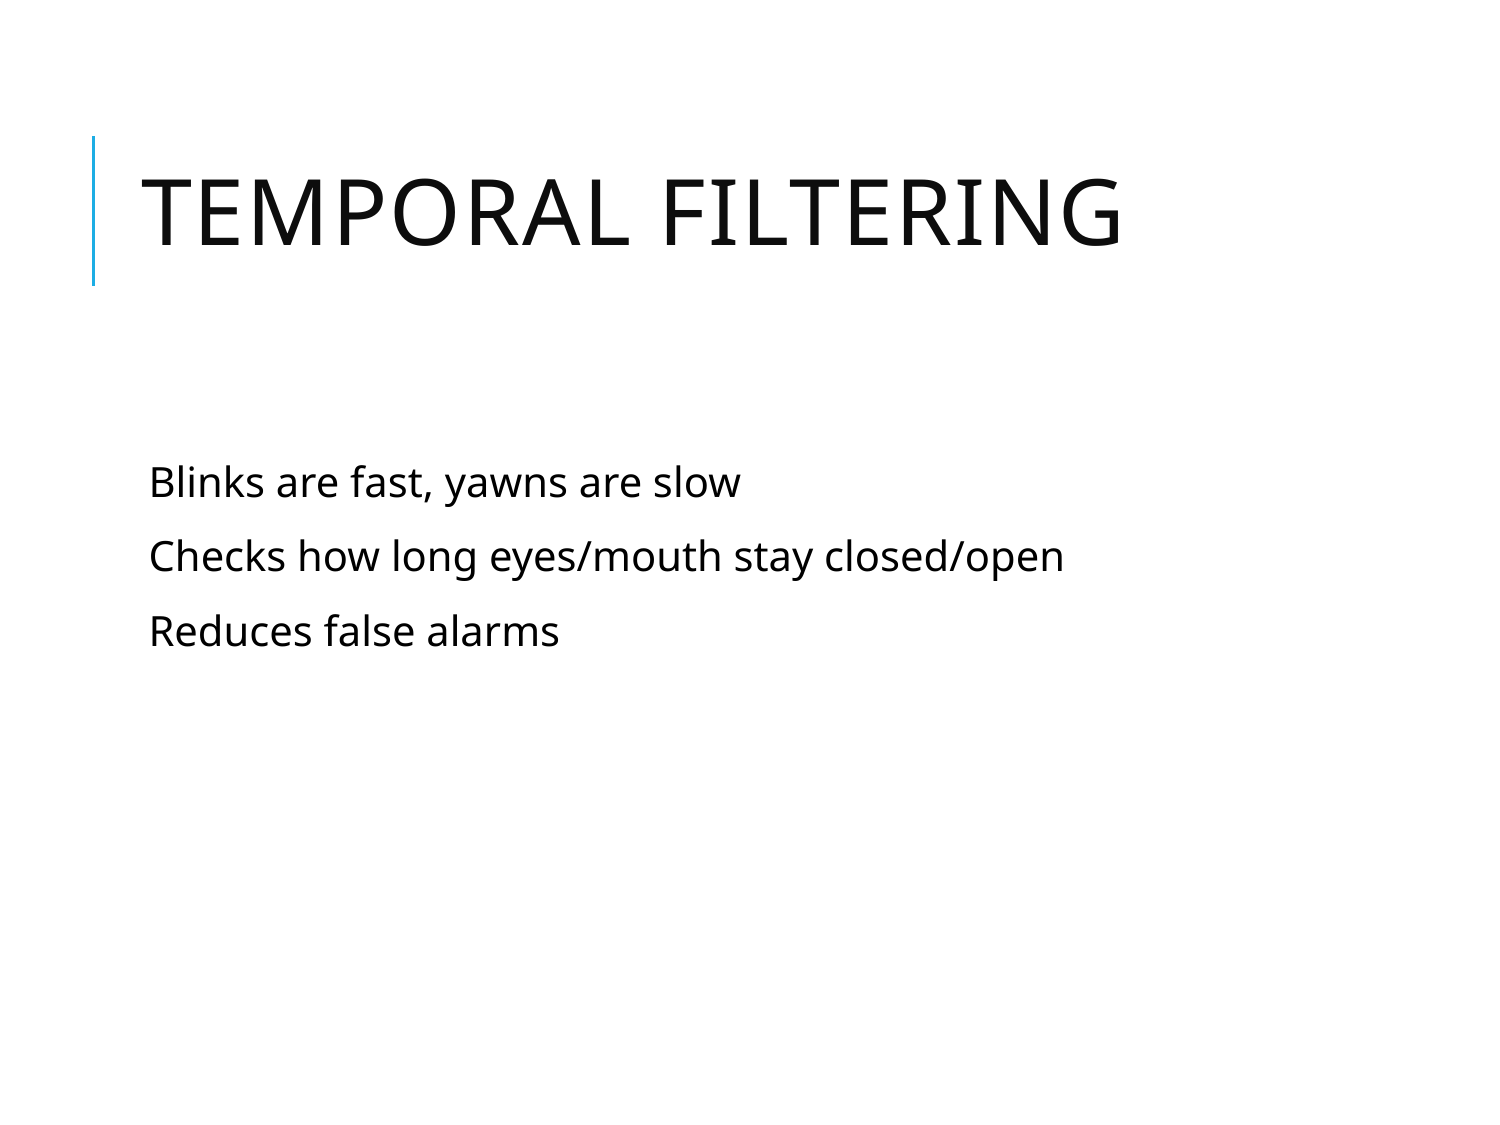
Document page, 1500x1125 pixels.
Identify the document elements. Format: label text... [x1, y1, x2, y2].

list Blinks are fast, yawns are slow Checks how long eyes/mouth stay closed/open Reduces false alarms [126, 375, 1322, 1035]
title Temporal Filtering [126, 96, 1322, 342]
